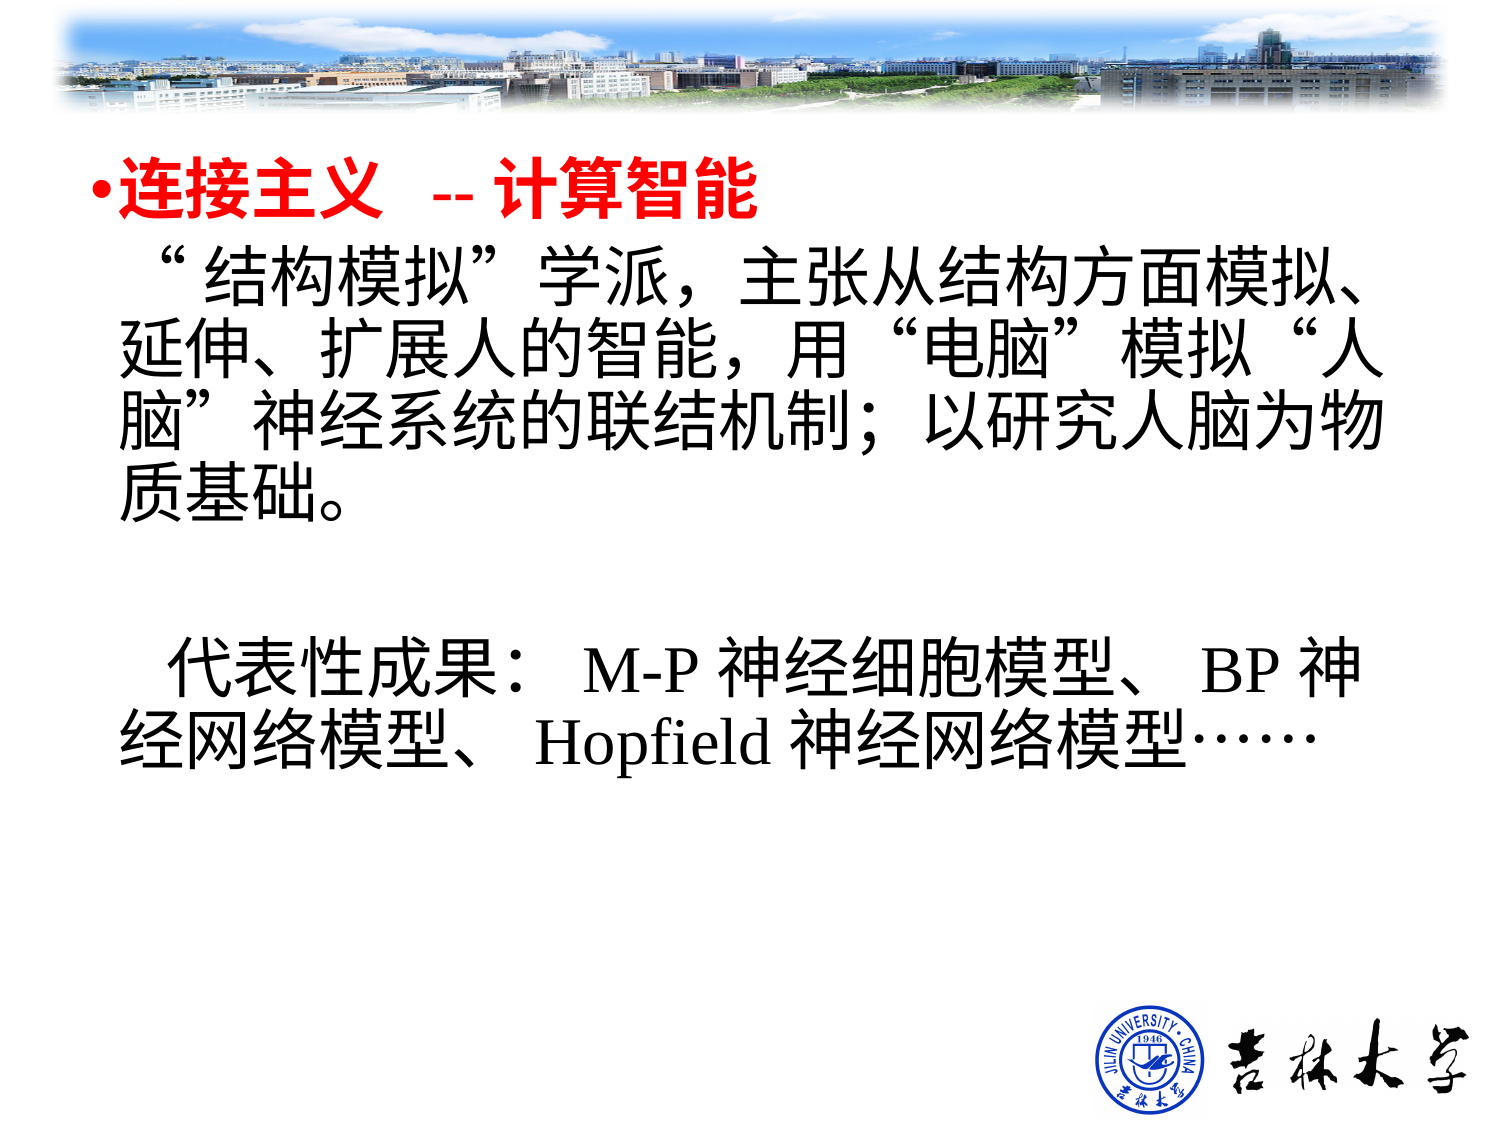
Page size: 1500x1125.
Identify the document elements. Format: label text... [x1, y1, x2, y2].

picture [80, 34, 1421, 85]
picture [1228, 1018, 1469, 1094]
picture [1092, 1002, 1208, 1118]
list 连接主义 --计算智能 “结构模拟”学派，主张从结构方面模拟、延伸、扩展人的智能，用“电脑”模拟“人脑”神经系统的联结机制；以研究人脑为物质基础。 代表性成果：M-P神经细胞模型、BP神经网络模型、Hopfield神经网络模型…… [74, 148, 1426, 977]
